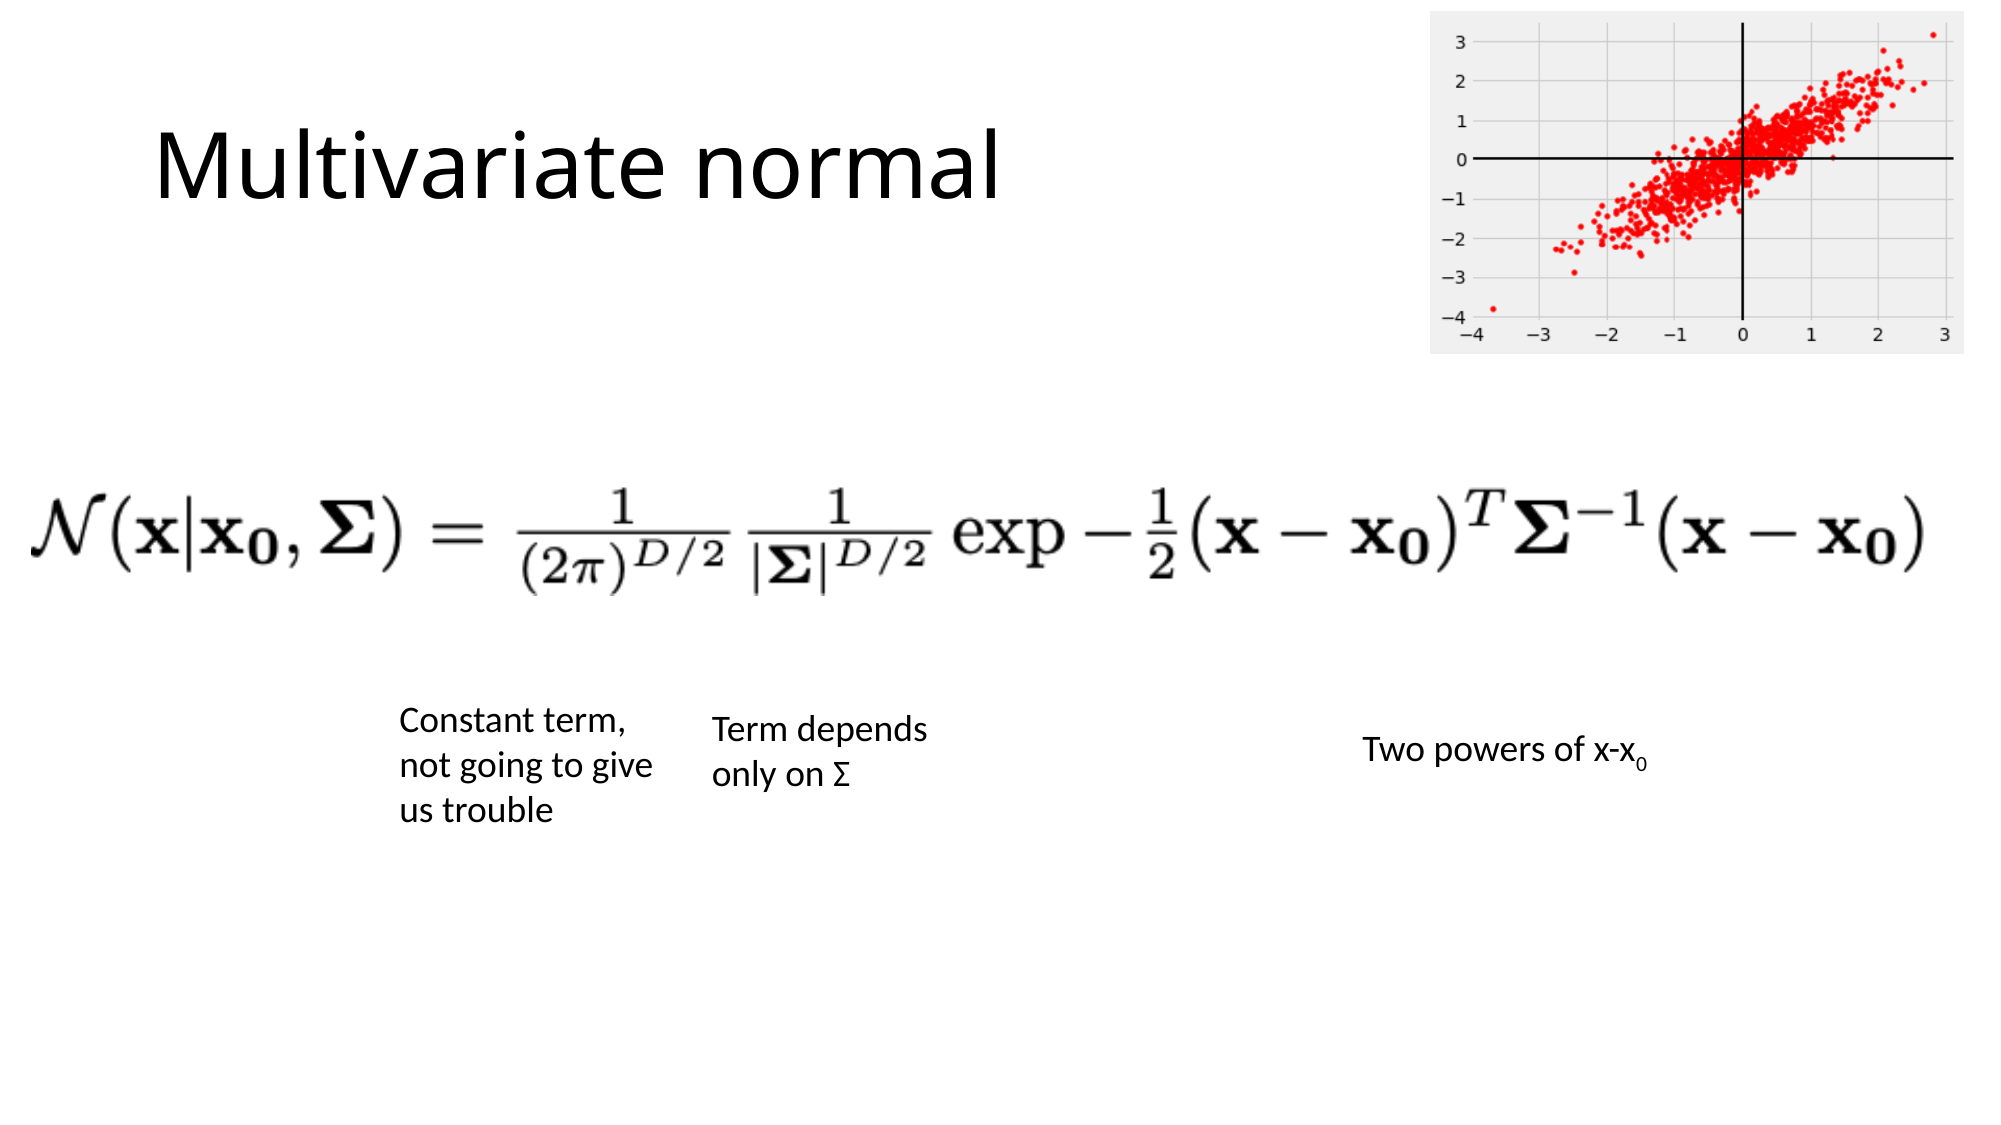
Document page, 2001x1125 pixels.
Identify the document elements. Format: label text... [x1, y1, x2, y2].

text_box Term depends only on Σ [697, 696, 1000, 802]
picture [31, 484, 1926, 596]
text_box Constant term, not going to give us trouble [384, 687, 688, 837]
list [1419, 4, 2000, 368]
title Multivariate normal [137, 59, 1419, 278]
text_box Two powers of x-x0 [1347, 716, 1771, 783]
